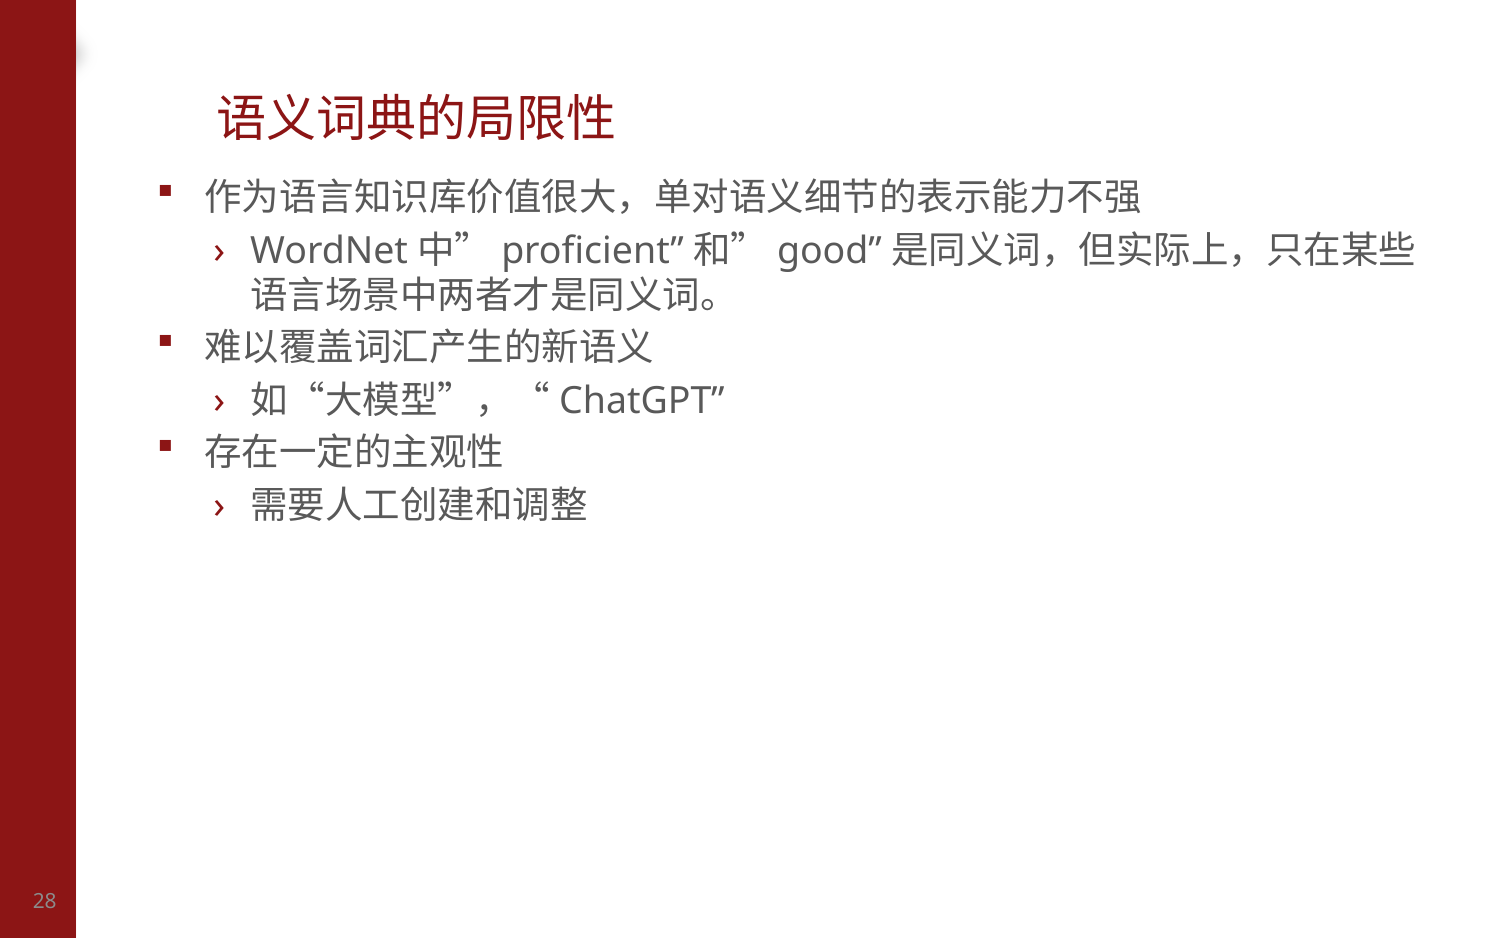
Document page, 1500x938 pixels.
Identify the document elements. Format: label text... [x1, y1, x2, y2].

slide_number 28 [17, 876, 157, 927]
picture [0, 0, 1500, 938]
list 作为语言知识库价值很大，单对语义细节的表示能力不强 WordNet中”proficient”和”good”是同义词，但实际上，只在某些语言场景中两者才是同义词。 难以覆盖词汇产生的新语义 如“大模型”，“ChatGPT” 存在一定的主观性 需要人工创建和调整 [156, 165, 1421, 851]
title 语义词典的局限性 [216, 65, 1420, 155]
